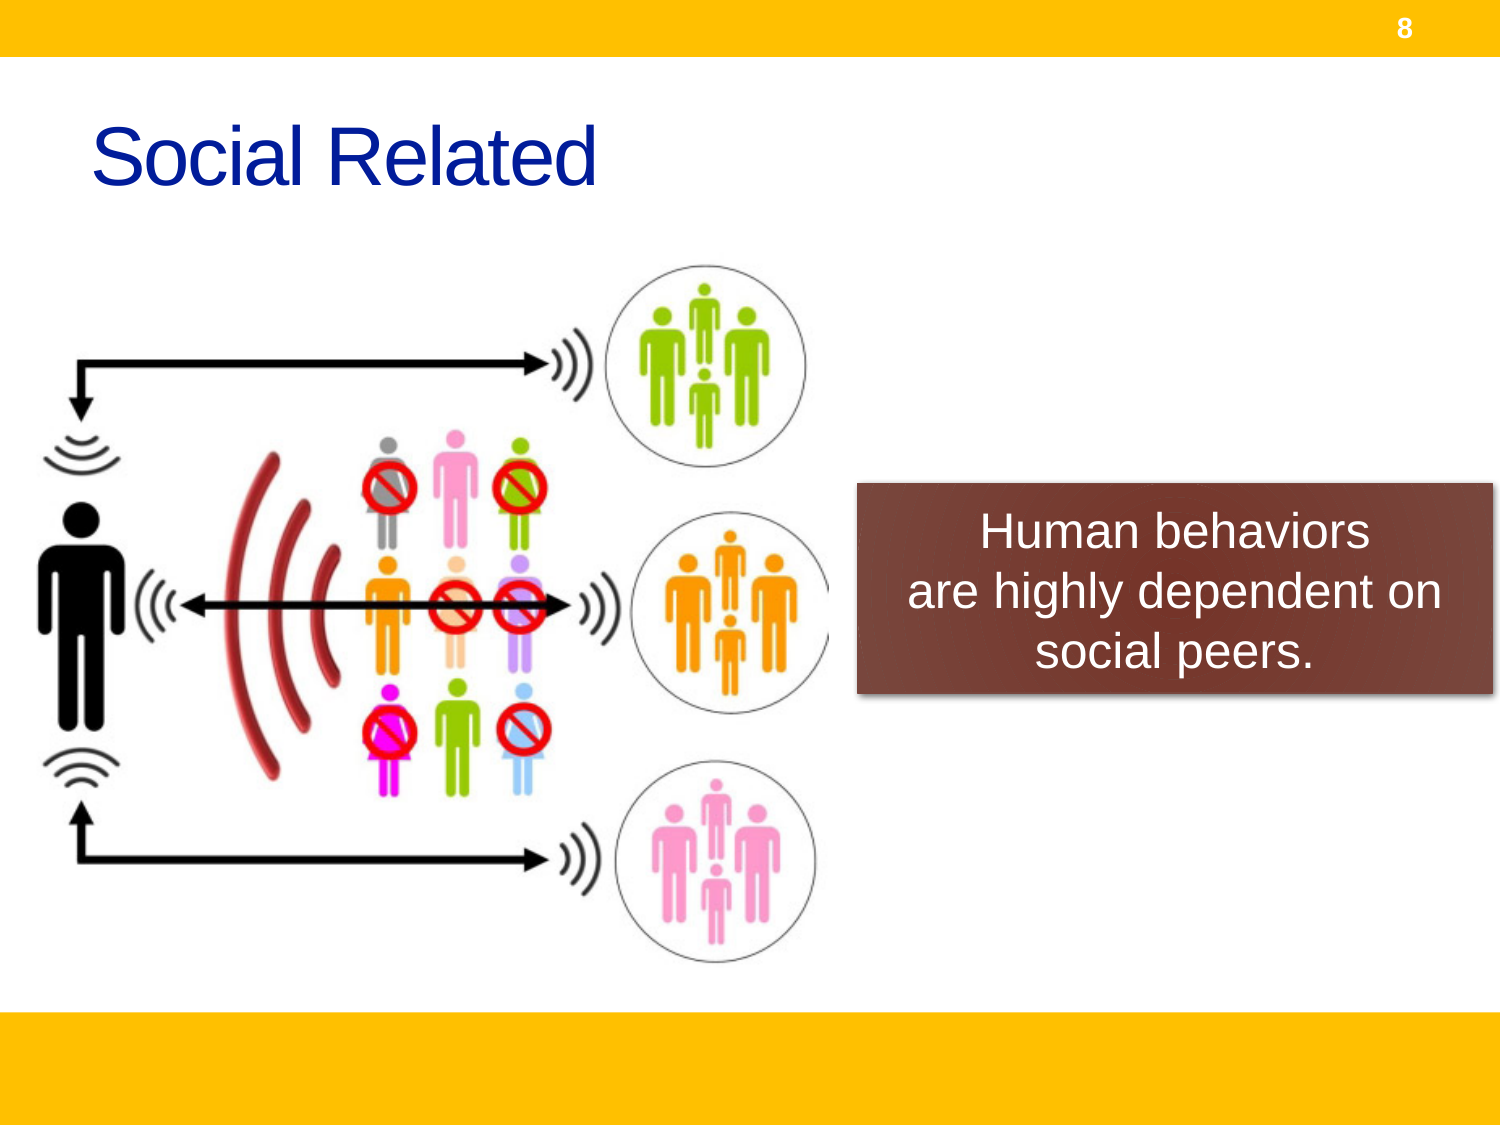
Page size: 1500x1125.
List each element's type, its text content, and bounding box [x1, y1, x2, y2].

slide_number 8 [1381, 0, 1500, 55]
picture [24, 252, 829, 972]
text_box Human behaviors are highly dependent on social peers. [857, 483, 1493, 694]
title Social Related [75, 71, 1425, 234]
